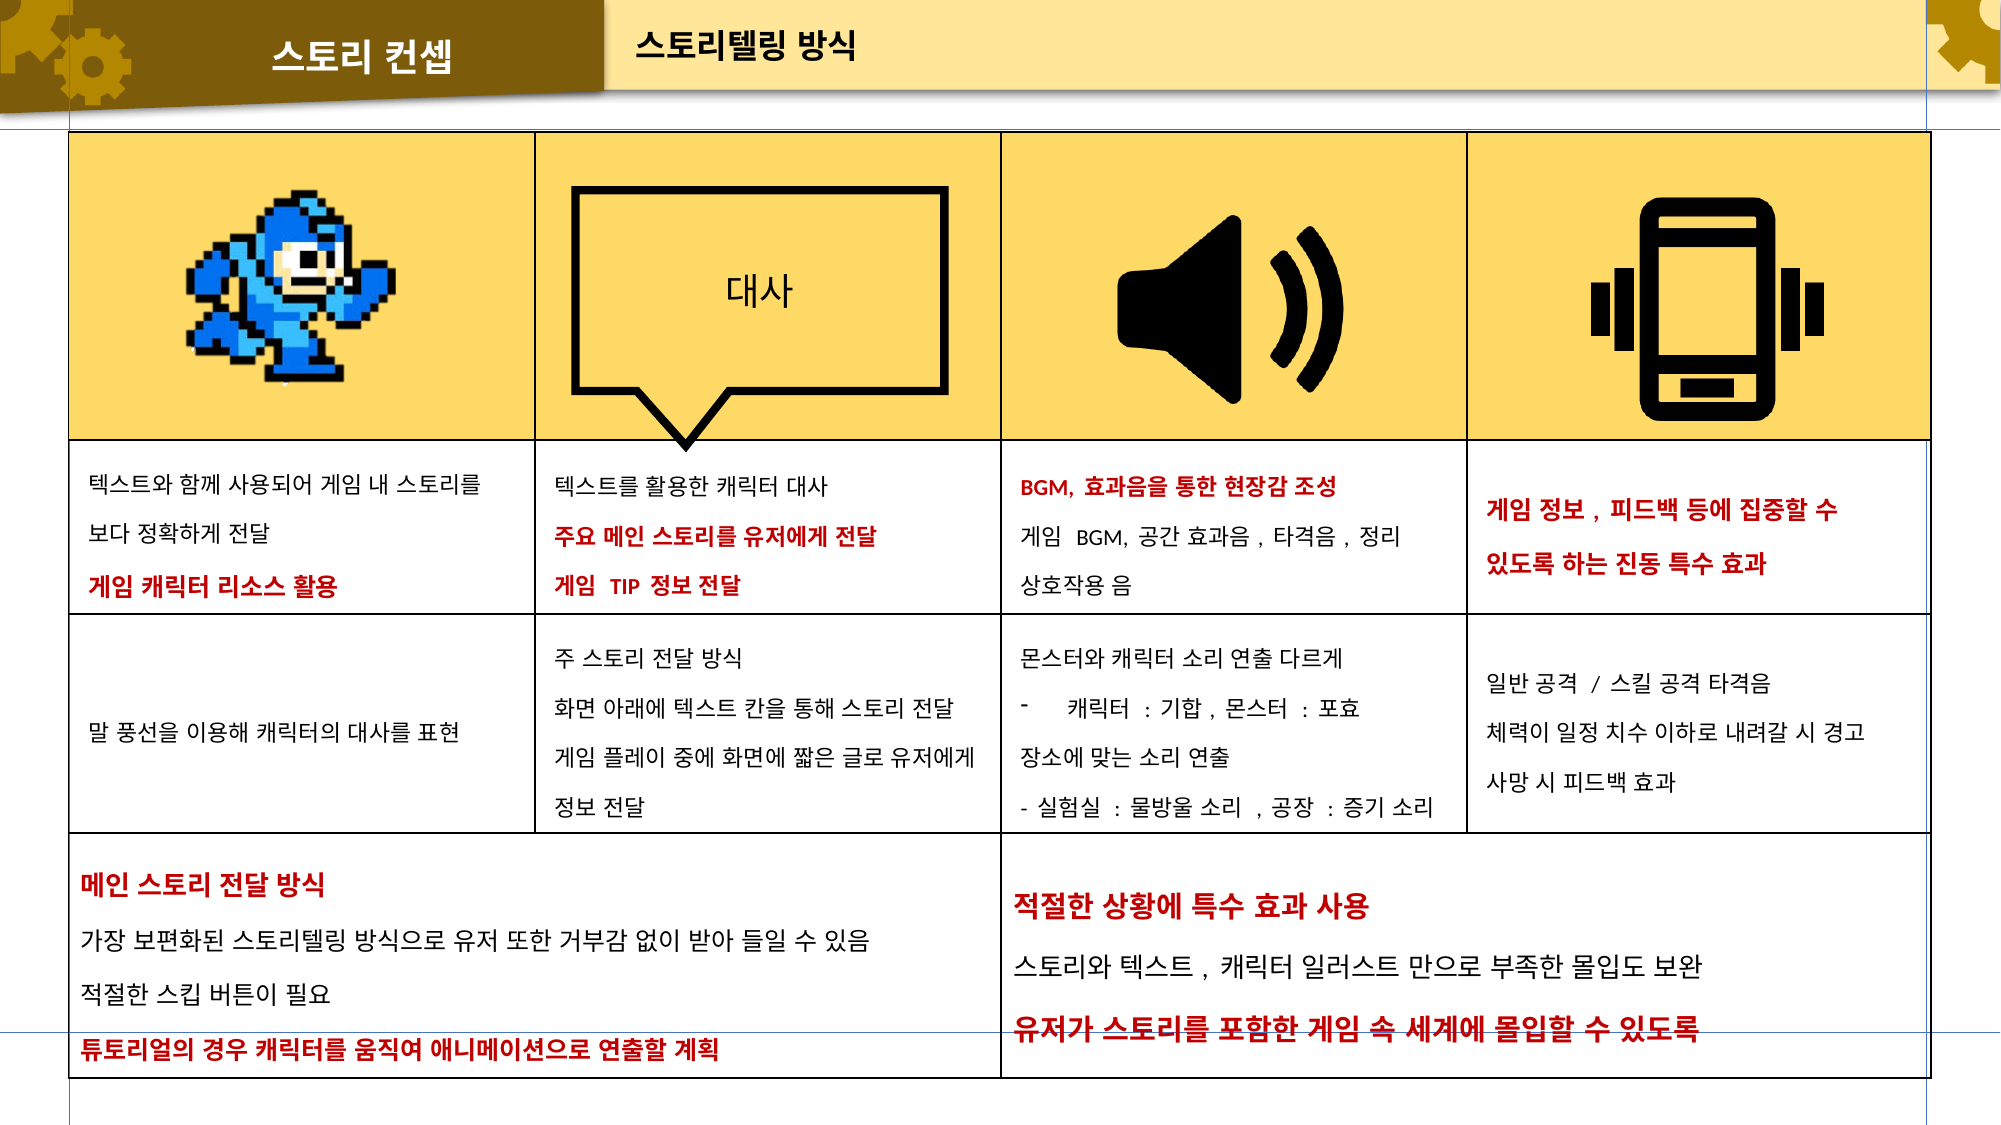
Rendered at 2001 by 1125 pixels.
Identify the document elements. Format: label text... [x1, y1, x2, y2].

table_header [698, 428, 1000, 439]
table_cell BGM, 효과음을 통한 현장감 조성 게임 BGM, 공간 효과음, 타격음, 정리 상호작용 음 [1002, 441, 1466, 613]
table_cell 일반 공격 / 스킬 공격 타격음 체력이 일정 치수 이하로 내려갈 시 경고 사망 시 피드백 효과 [1468, 615, 1930, 832]
table_header [536, 133, 1000, 179]
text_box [168, 179, 1826, 428]
table_header [1002, 428, 1466, 439]
table_header [69, 133, 534, 439]
table_cell 텍스트와 함께 사용되어 게임 내 스토리를 보다 정확하게 전달 게임 캐릭터 리소스 활용 [69, 441, 534, 613]
table_header [1002, 133, 1466, 179]
table_cell 메인 스토리 전달 방식 가장 보편화된 스토리텔링 방식으로 유저 또한 거부감 없이 받아 들일 수 있음 적절한 스킵 버튼이 필요 튜토리얼의 경우 캐릭터를 움직여 애니메이션으로 연출할 계획 [69, 834, 1000, 1077]
list 스토리텔링 방식 [621, 18, 1863, 73]
table_header [677, 428, 693, 438]
table_header [1468, 133, 1930, 439]
table_header [536, 428, 673, 439]
table_cell 말 풍선을 이용해 캐릭터의 대사를 표현 [69, 615, 534, 832]
table_cell 적절한 상황에 특수 효과 사용 스토리와 텍스트, 캐릭터 일러스트 만으로 부족한 몰입도 보완 유저가 스토리를 포함한 게임 속 세계에 몰입할 수 있도록 [1002, 834, 1930, 1077]
table_cell 몬스터와 캐릭터 소리 연출 다르게 캐릭터 : 기합, 몬스터 : 포효 장소에 맞는 소리 연출 - 실험실 : 물방울 소리 , 공장 : 증기 소리 [1002, 615, 1466, 832]
title 스토리 컨셉 [137, 6, 588, 85]
table_cell 텍스트를 활용한 캐릭터 대사 주요 메인 스토리를 유저에게 전달 게임 TIP 정보 전달 [536, 441, 1000, 613]
table_cell 주 스토리 전달 방식 화면 아래에 텍스트 칸을 통해 스토리 전달 게임 플레이 중에 화면에 짧은 글로 유저에게 정보 전달 [536, 615, 1000, 832]
table_cell 게임 정보, 피드백 등에 집중할 수 있도록 하는 진동 특수 효과 [1468, 441, 1930, 613]
